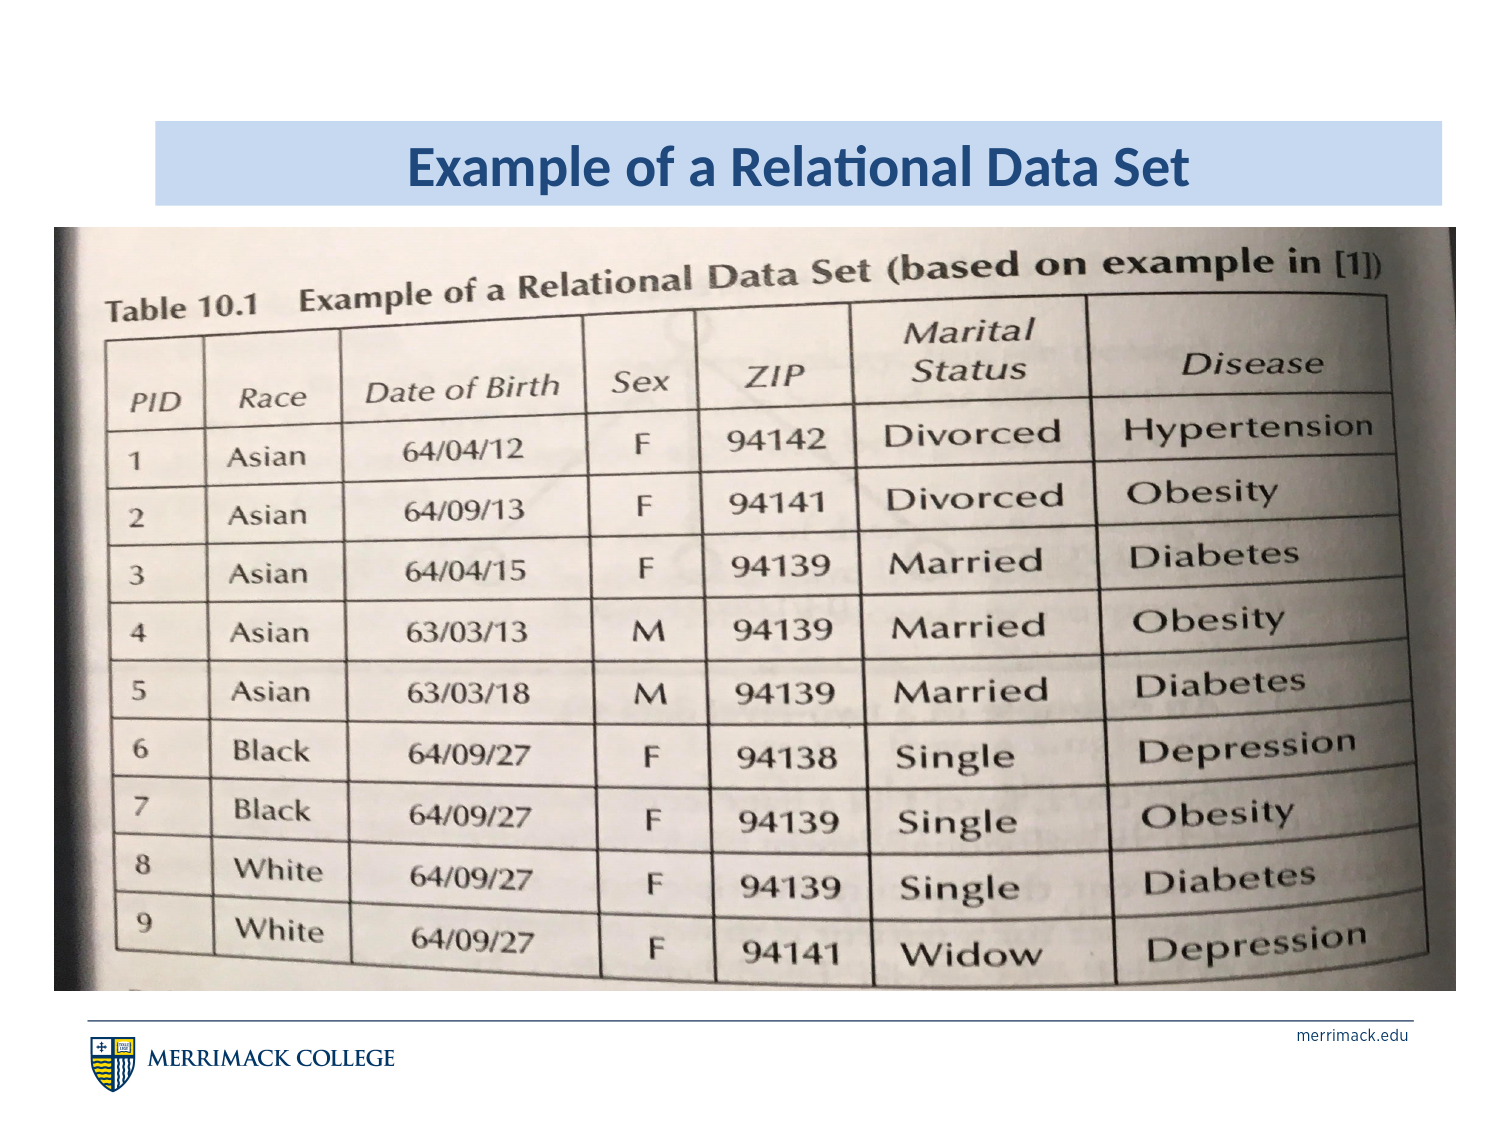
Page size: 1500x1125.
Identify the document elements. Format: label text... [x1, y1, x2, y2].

text_box Example of a Relational Data Set [155, 121, 1443, 206]
picture [0, 0, 1500, 1125]
